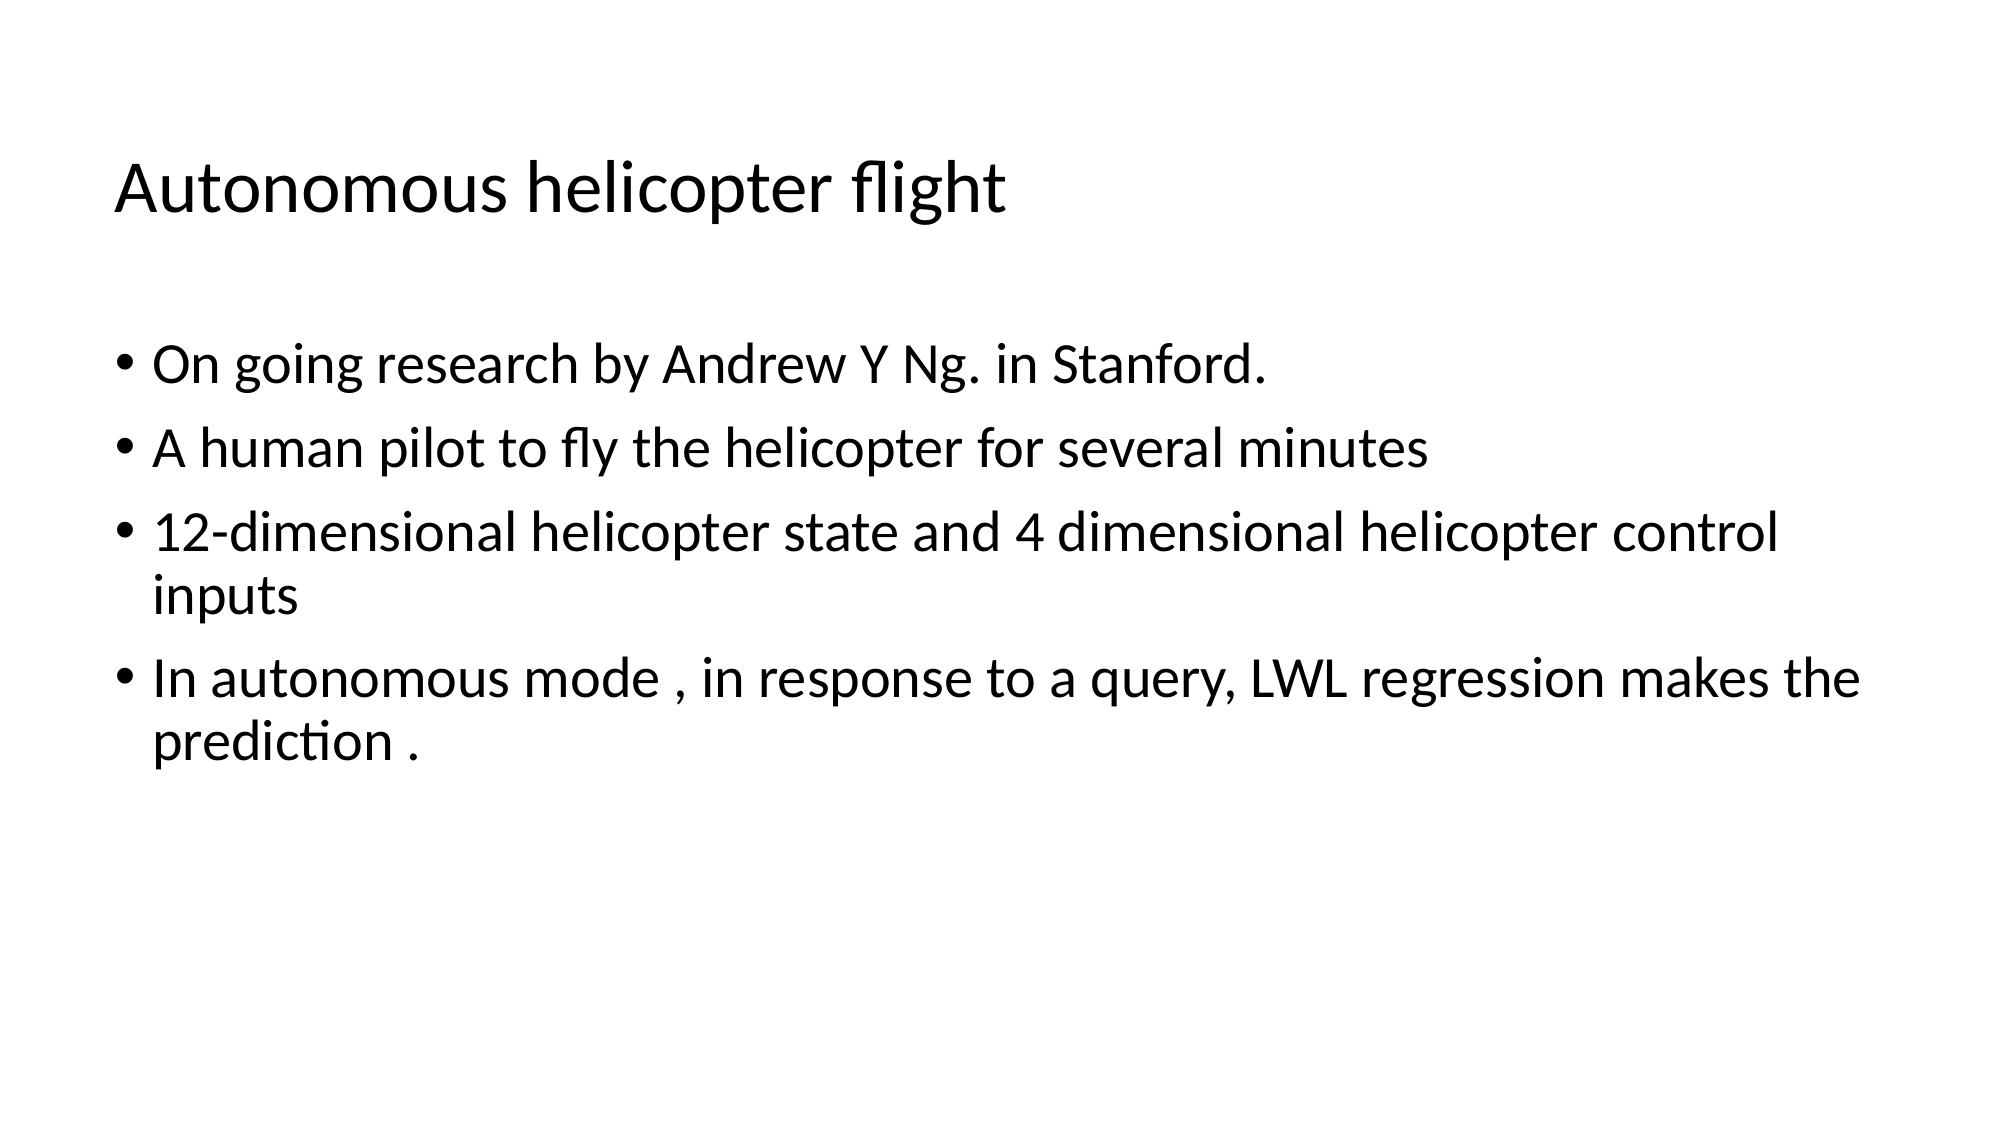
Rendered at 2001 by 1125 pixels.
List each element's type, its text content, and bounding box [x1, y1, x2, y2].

list Autonomous helicopter flight On going research by Andrew Y Ng. in Stanford. A human pilot to fly the helicopter for several minutes 12-dimensional helicopter state and 4 dimensional helicopter control inputs In autonomous mode , in response to a query, LWL regression makes the prediction . [99, 50, 1900, 1005]
